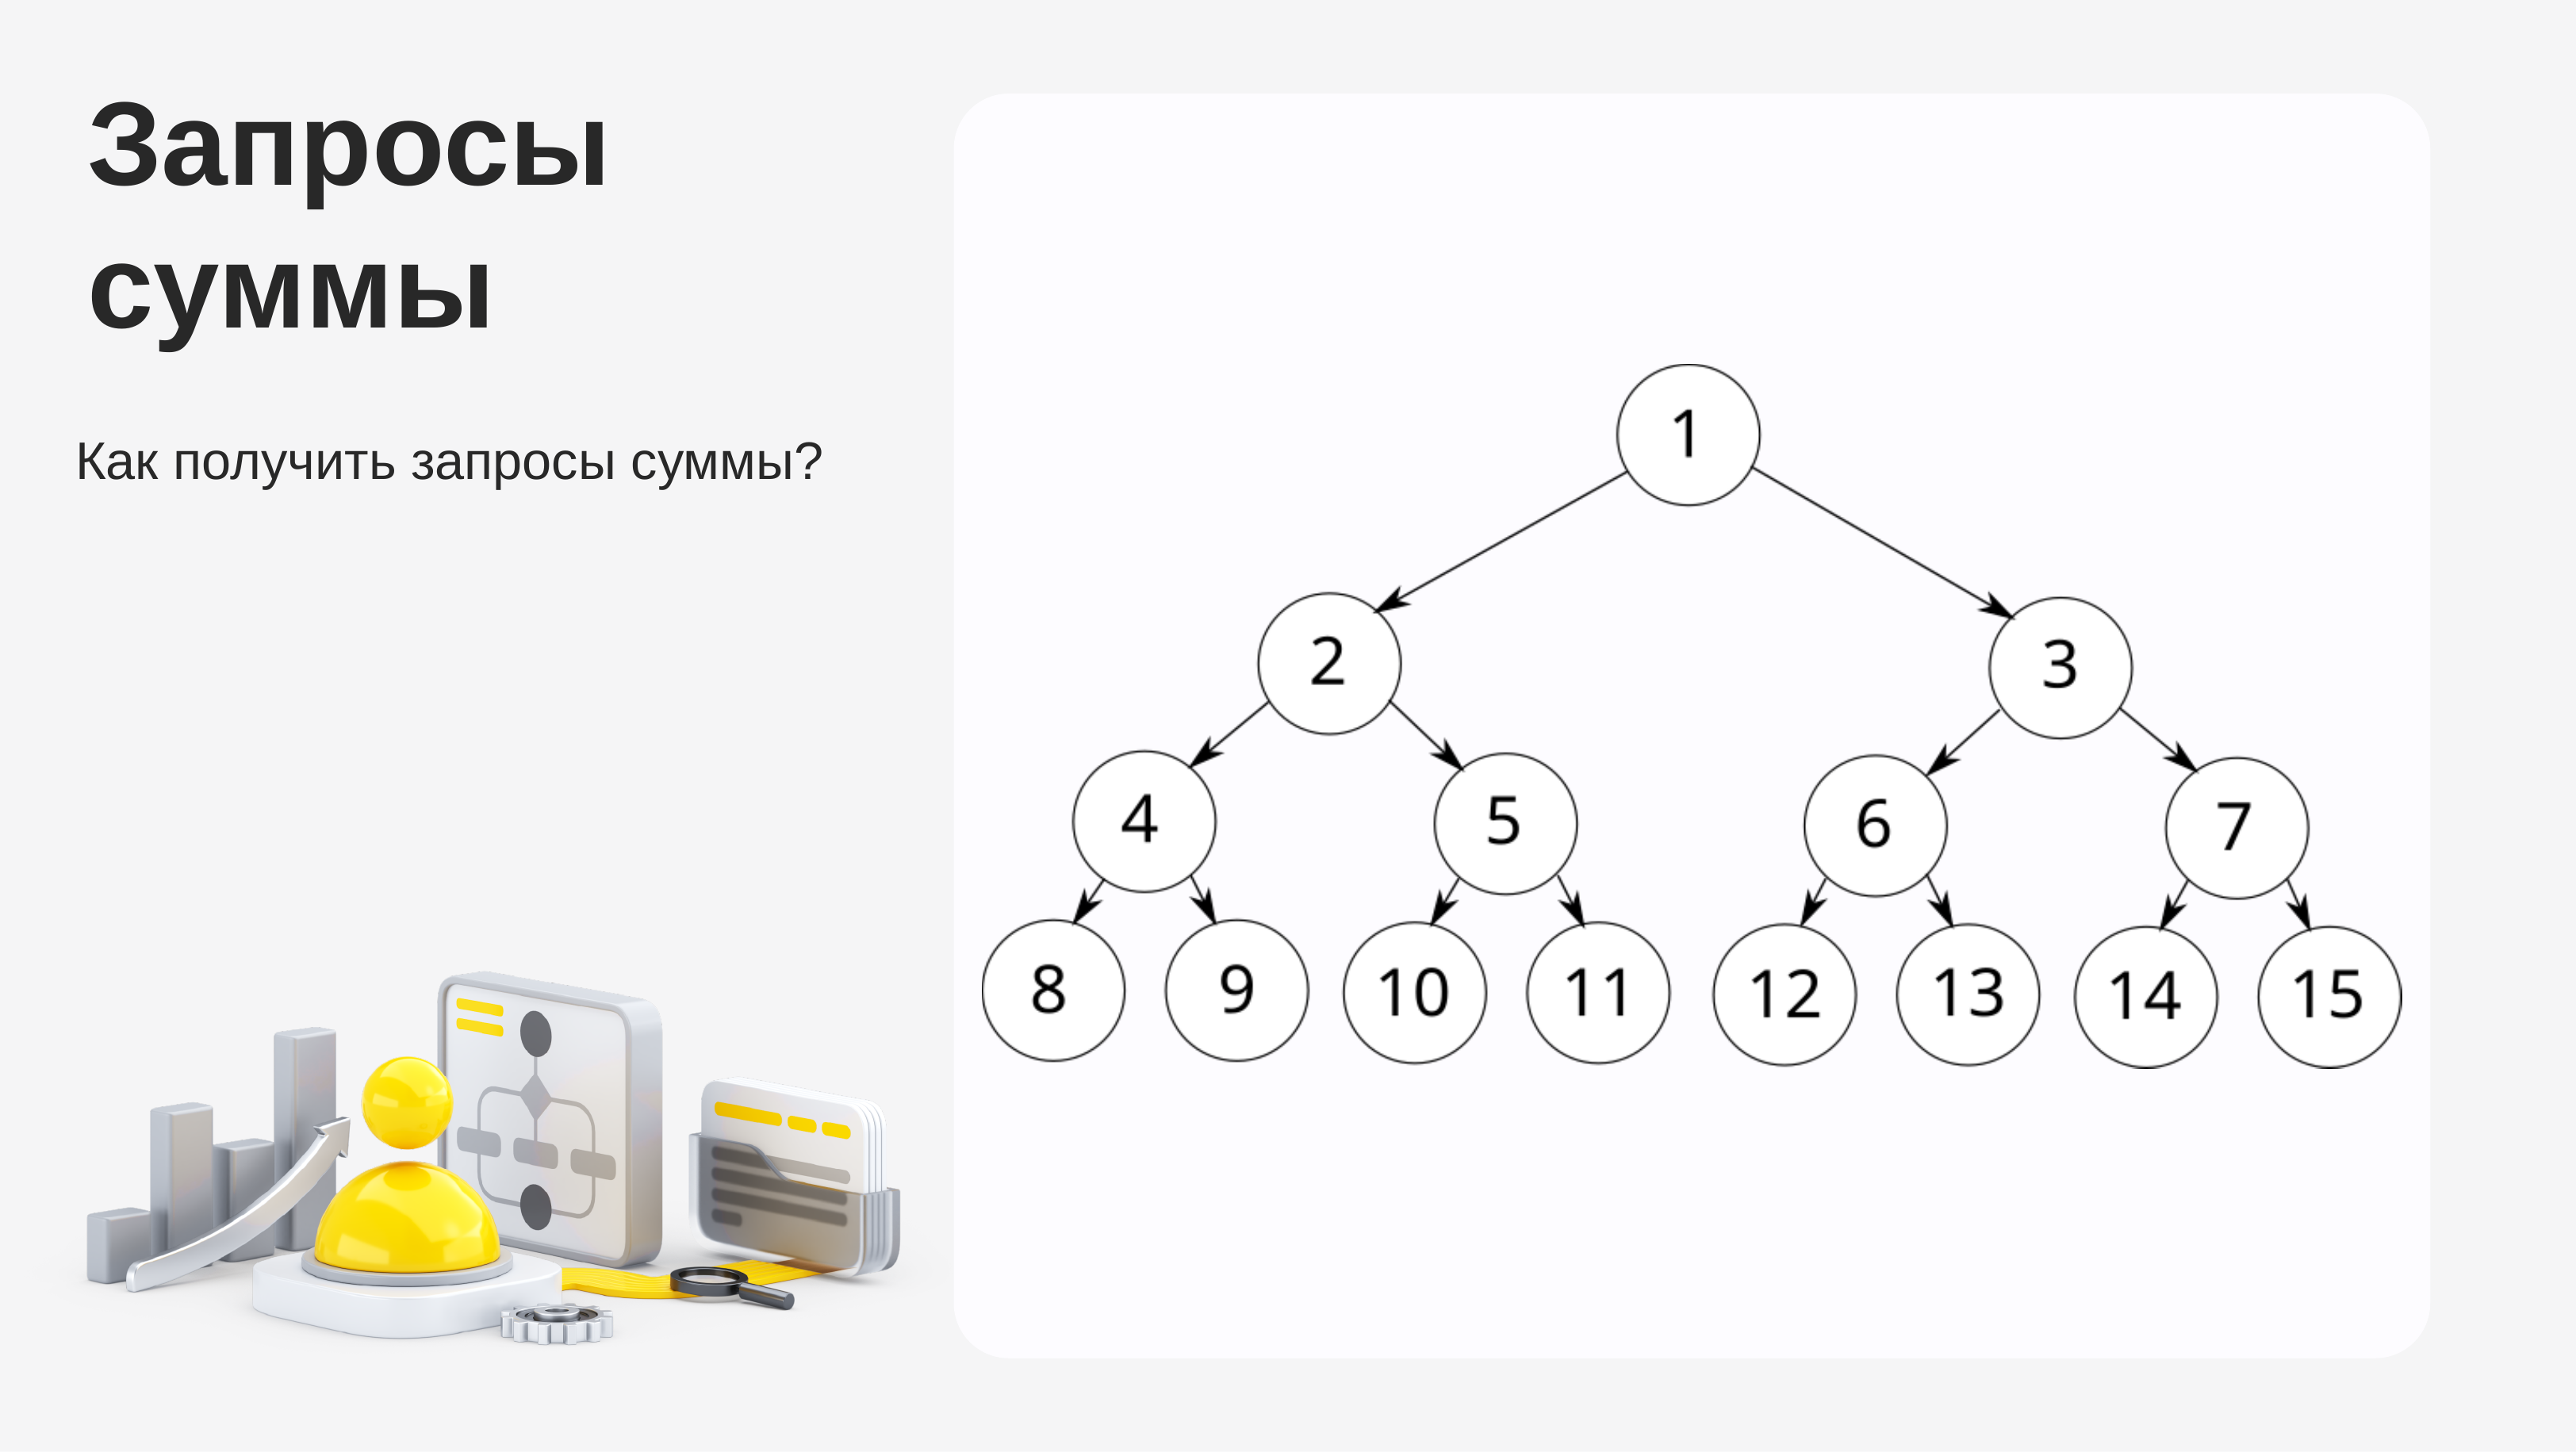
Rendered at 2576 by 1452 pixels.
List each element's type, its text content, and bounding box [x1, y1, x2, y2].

text_box [953, 93, 2431, 1358]
picture [0, 364, 2403, 1452]
text_box Запросы суммы [86, 66, 864, 352]
text_box Как получить запросы суммы? [75, 412, 936, 496]
